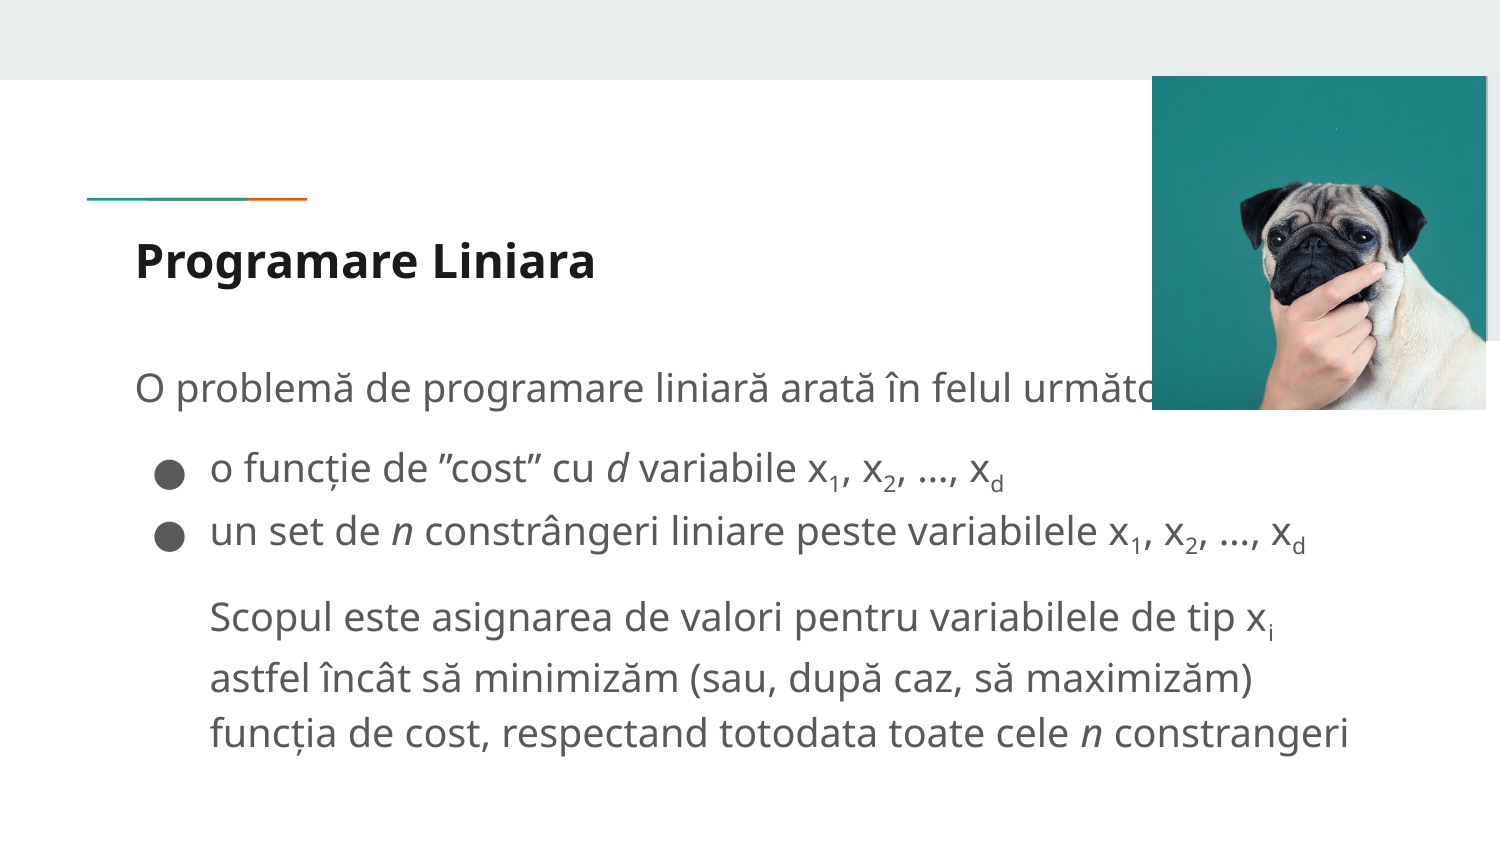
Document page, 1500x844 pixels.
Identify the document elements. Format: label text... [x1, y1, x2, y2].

list O problemă de programare liniară arată în felul următor: o funcție de ”cost” cu d variabile x1, x2, …, xd un set de n constrângeri liniare peste variabilele x1, x2, …, xd Scopul este asignarea de valori pentru variabilele de tip xi astfel încât să minimizăm (sau, după caz, să maximizăm) funcția de cost, respectand totodata toate cele n constrangeri [119, 341, 1381, 828]
title Programare Liniara [119, 216, 1146, 305]
picture [1151, 75, 1500, 410]
